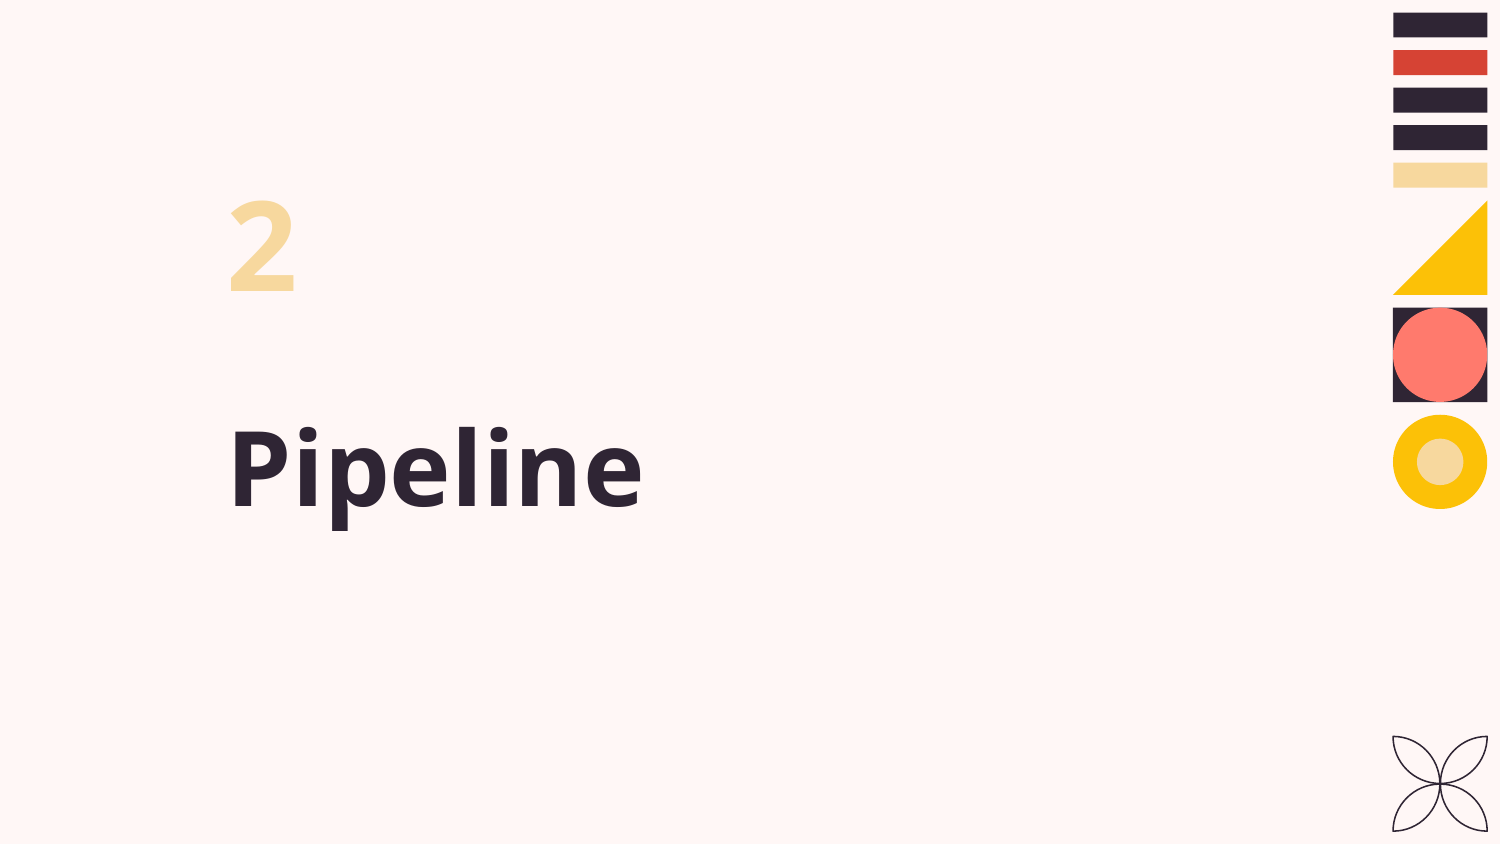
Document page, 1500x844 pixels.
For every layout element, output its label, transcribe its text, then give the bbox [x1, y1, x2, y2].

title Pipeline [211, 341, 1044, 590]
title 2 [211, 166, 483, 317]
